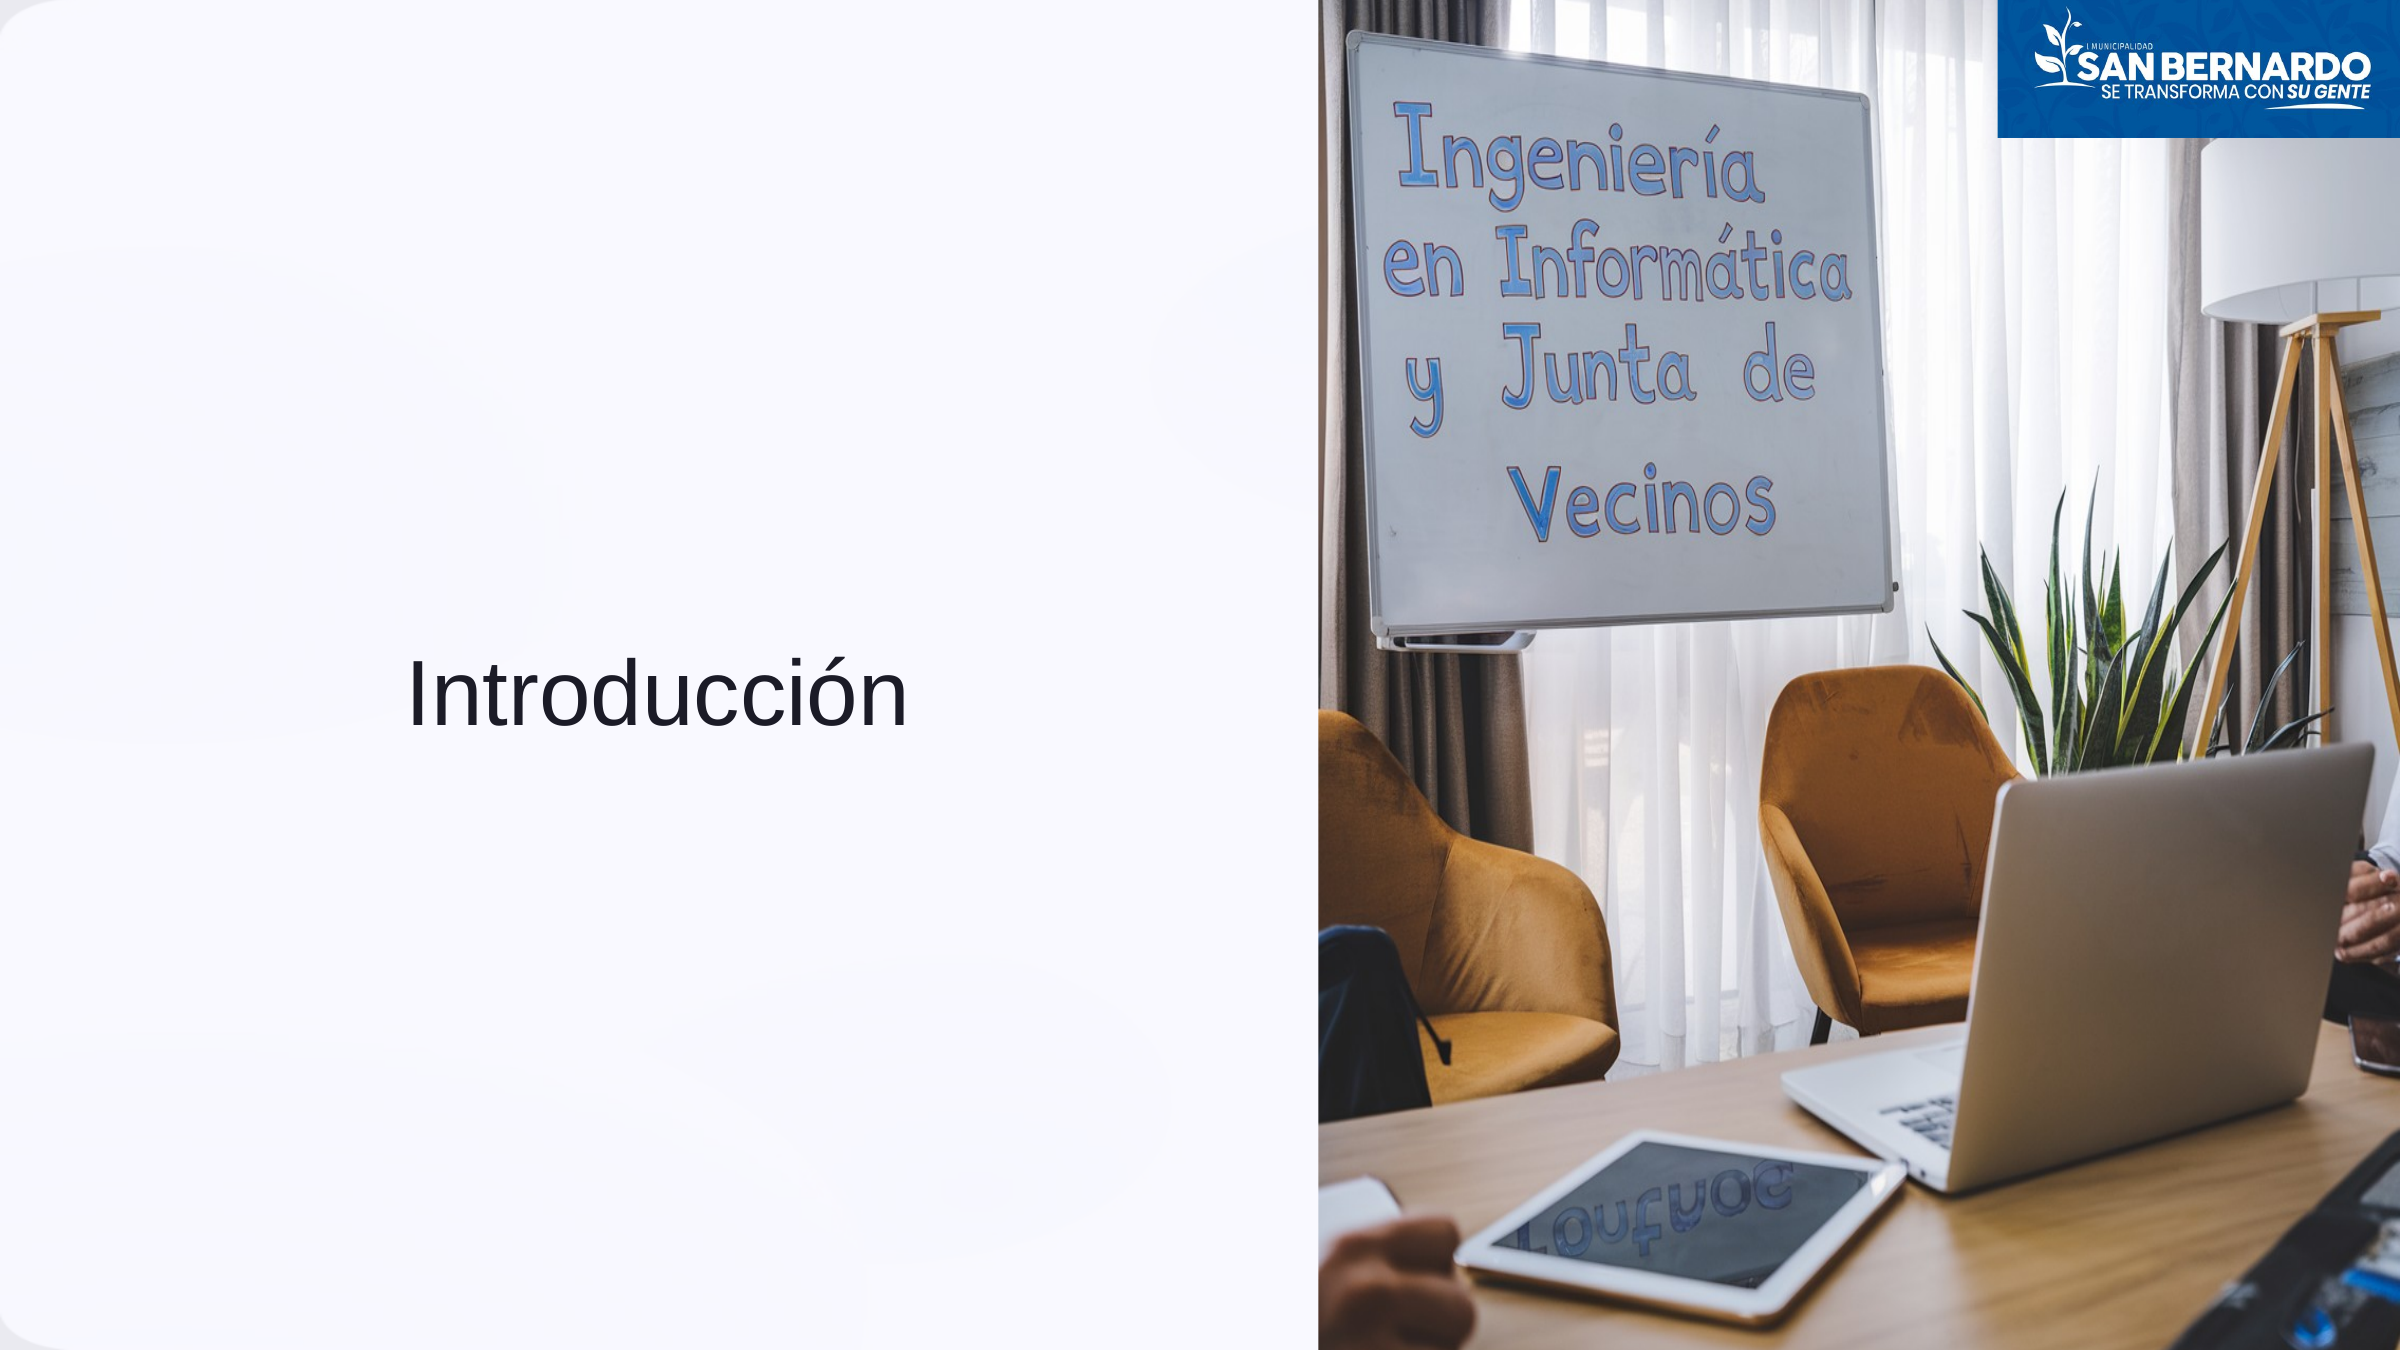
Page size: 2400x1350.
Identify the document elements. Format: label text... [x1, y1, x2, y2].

text_box Introducción [45, 605, 1271, 722]
picture [1318, 0, 2400, 1350]
